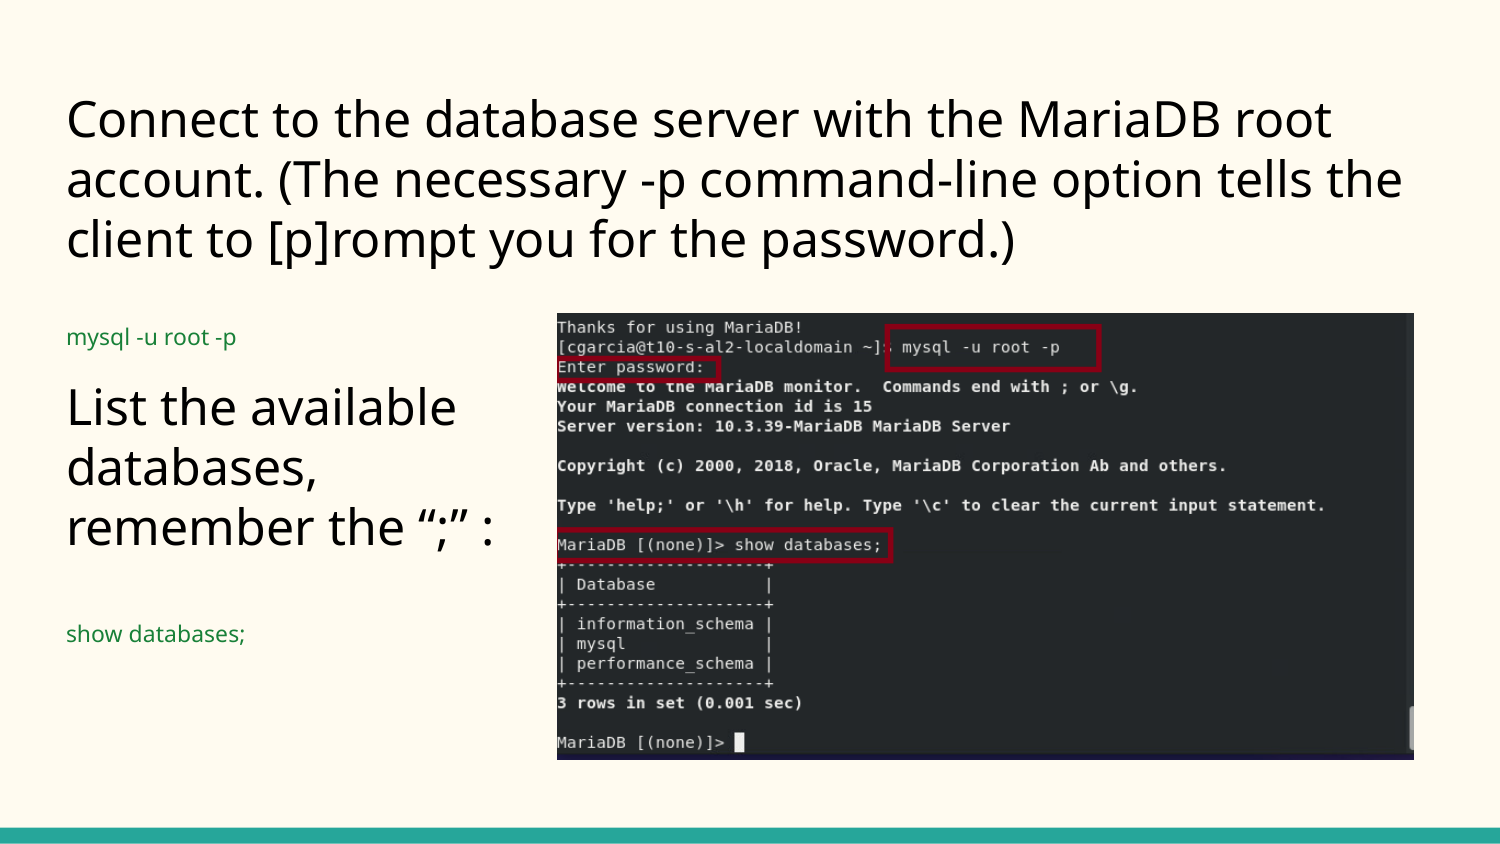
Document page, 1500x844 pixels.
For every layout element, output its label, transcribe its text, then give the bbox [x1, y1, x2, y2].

title Connect to the database server with the MariaDB root account. (The necessary -p command-line option tells the client to [p]rompt you for the password.) [51, 72, 1449, 174]
list mysql -u root -p List the available databases, remember the “;” : show databases; [51, 303, 534, 683]
picture [556, 313, 1414, 760]
